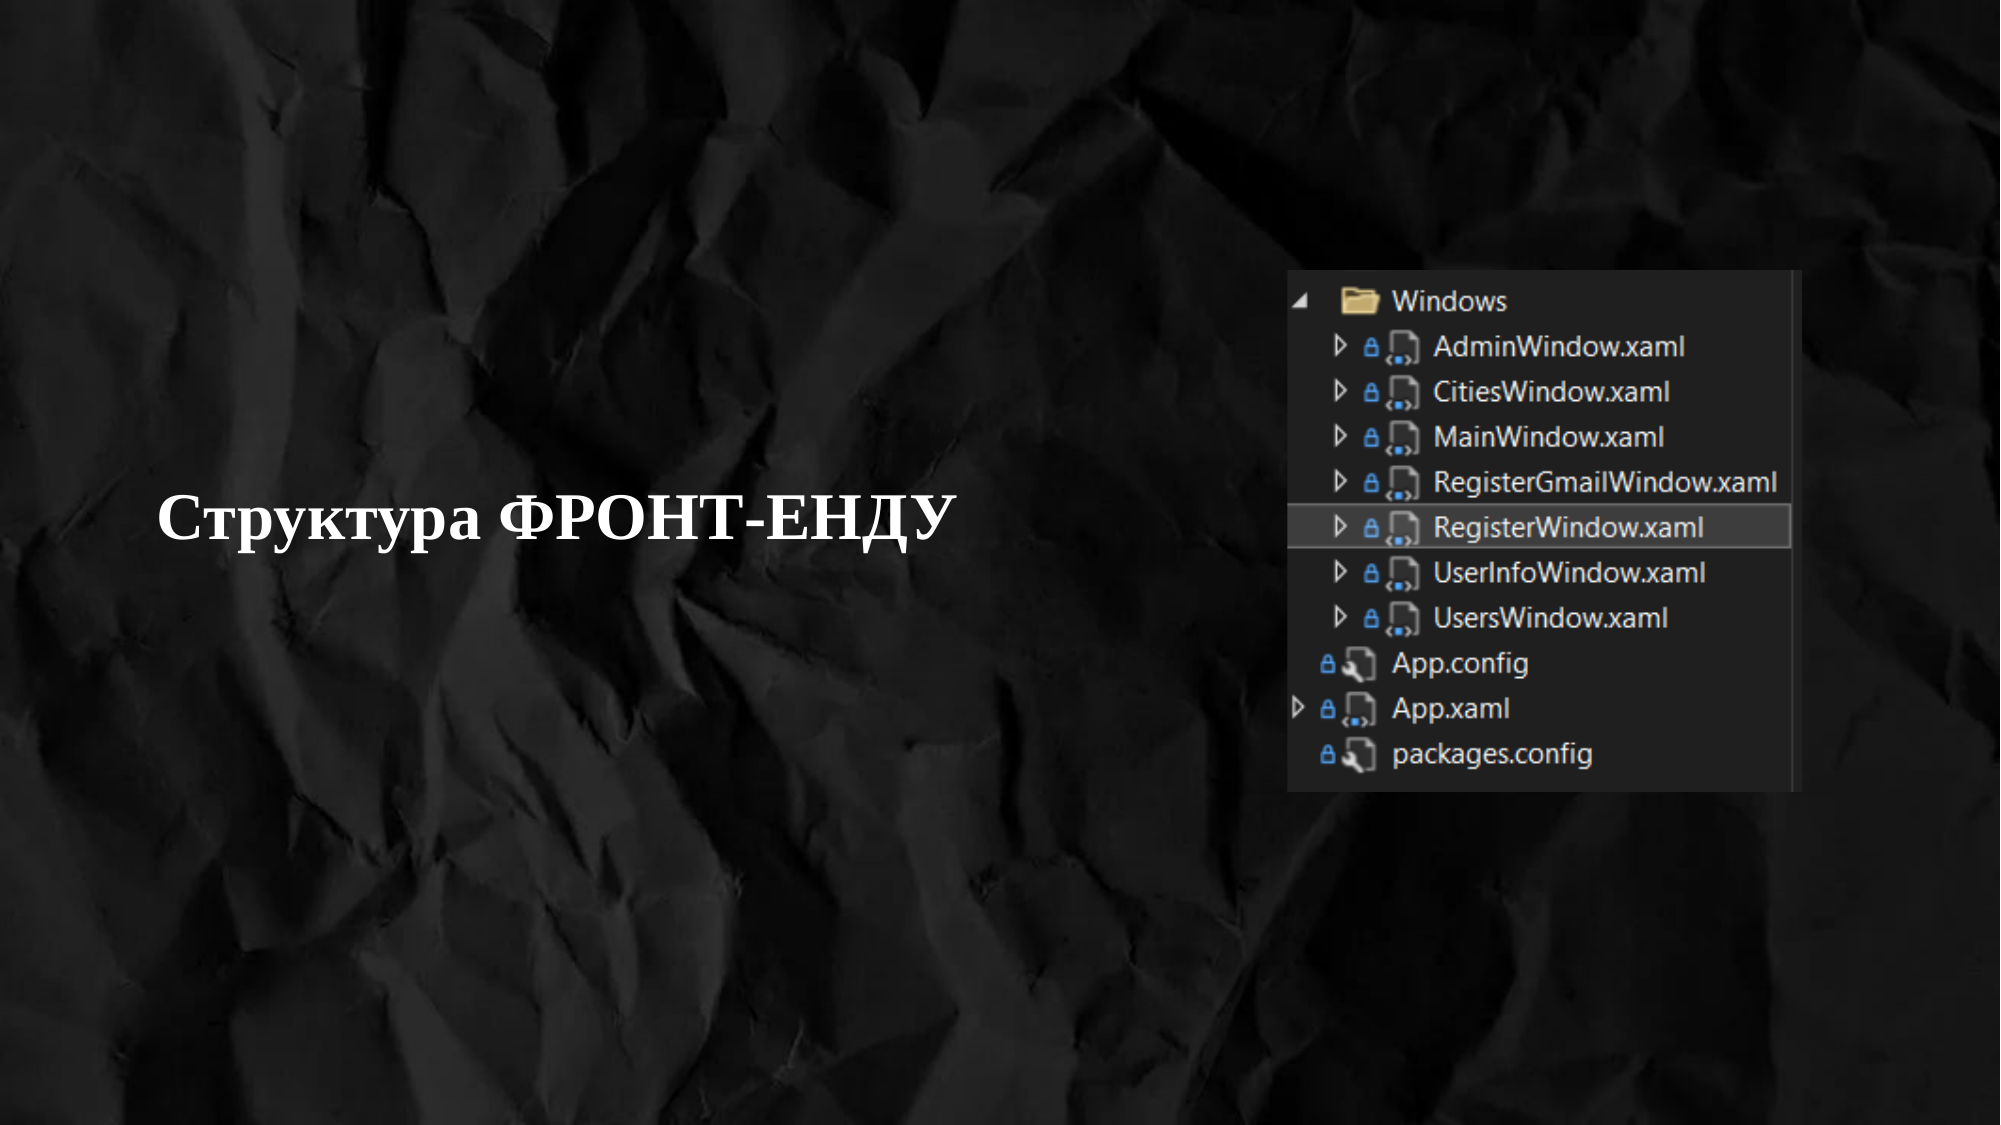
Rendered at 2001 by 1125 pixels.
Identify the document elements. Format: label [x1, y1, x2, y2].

picture [0, 0, 2000, 1125]
list [1287, 270, 1803, 793]
